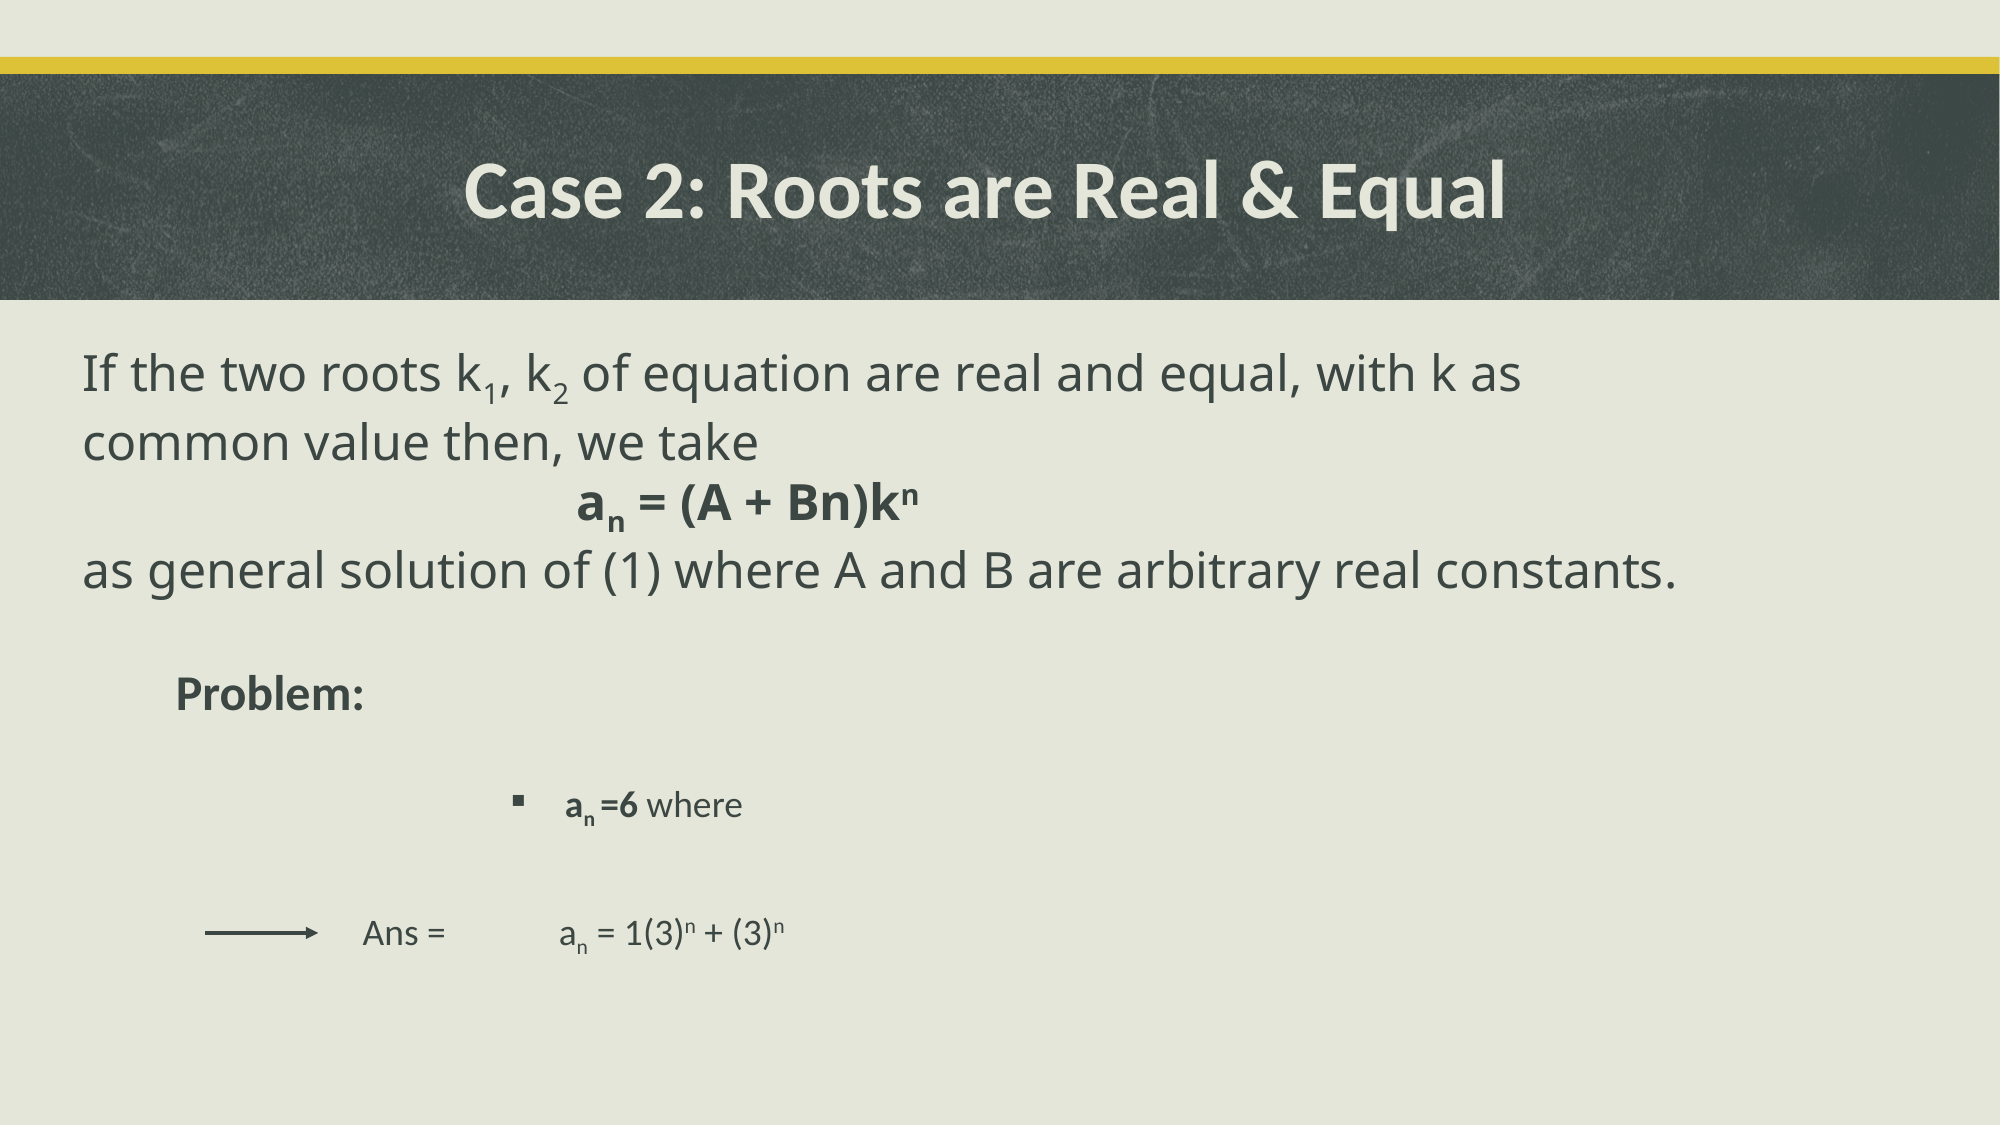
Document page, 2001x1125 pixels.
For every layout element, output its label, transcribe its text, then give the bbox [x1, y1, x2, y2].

picture [0, 74, 2000, 300]
text_box Ans = [348, 900, 829, 961]
text_box If the two roots k1, k2 of equation are real and equal, with k as common value then, we take an = (A + Bn)kn as general solution of (1) where A and B are arbitrary real constants. [67, 334, 1703, 666]
text_box Case 2: Roots are Real & Equal [68, 127, 1907, 243]
text_box Problem: [161, 652, 697, 728]
